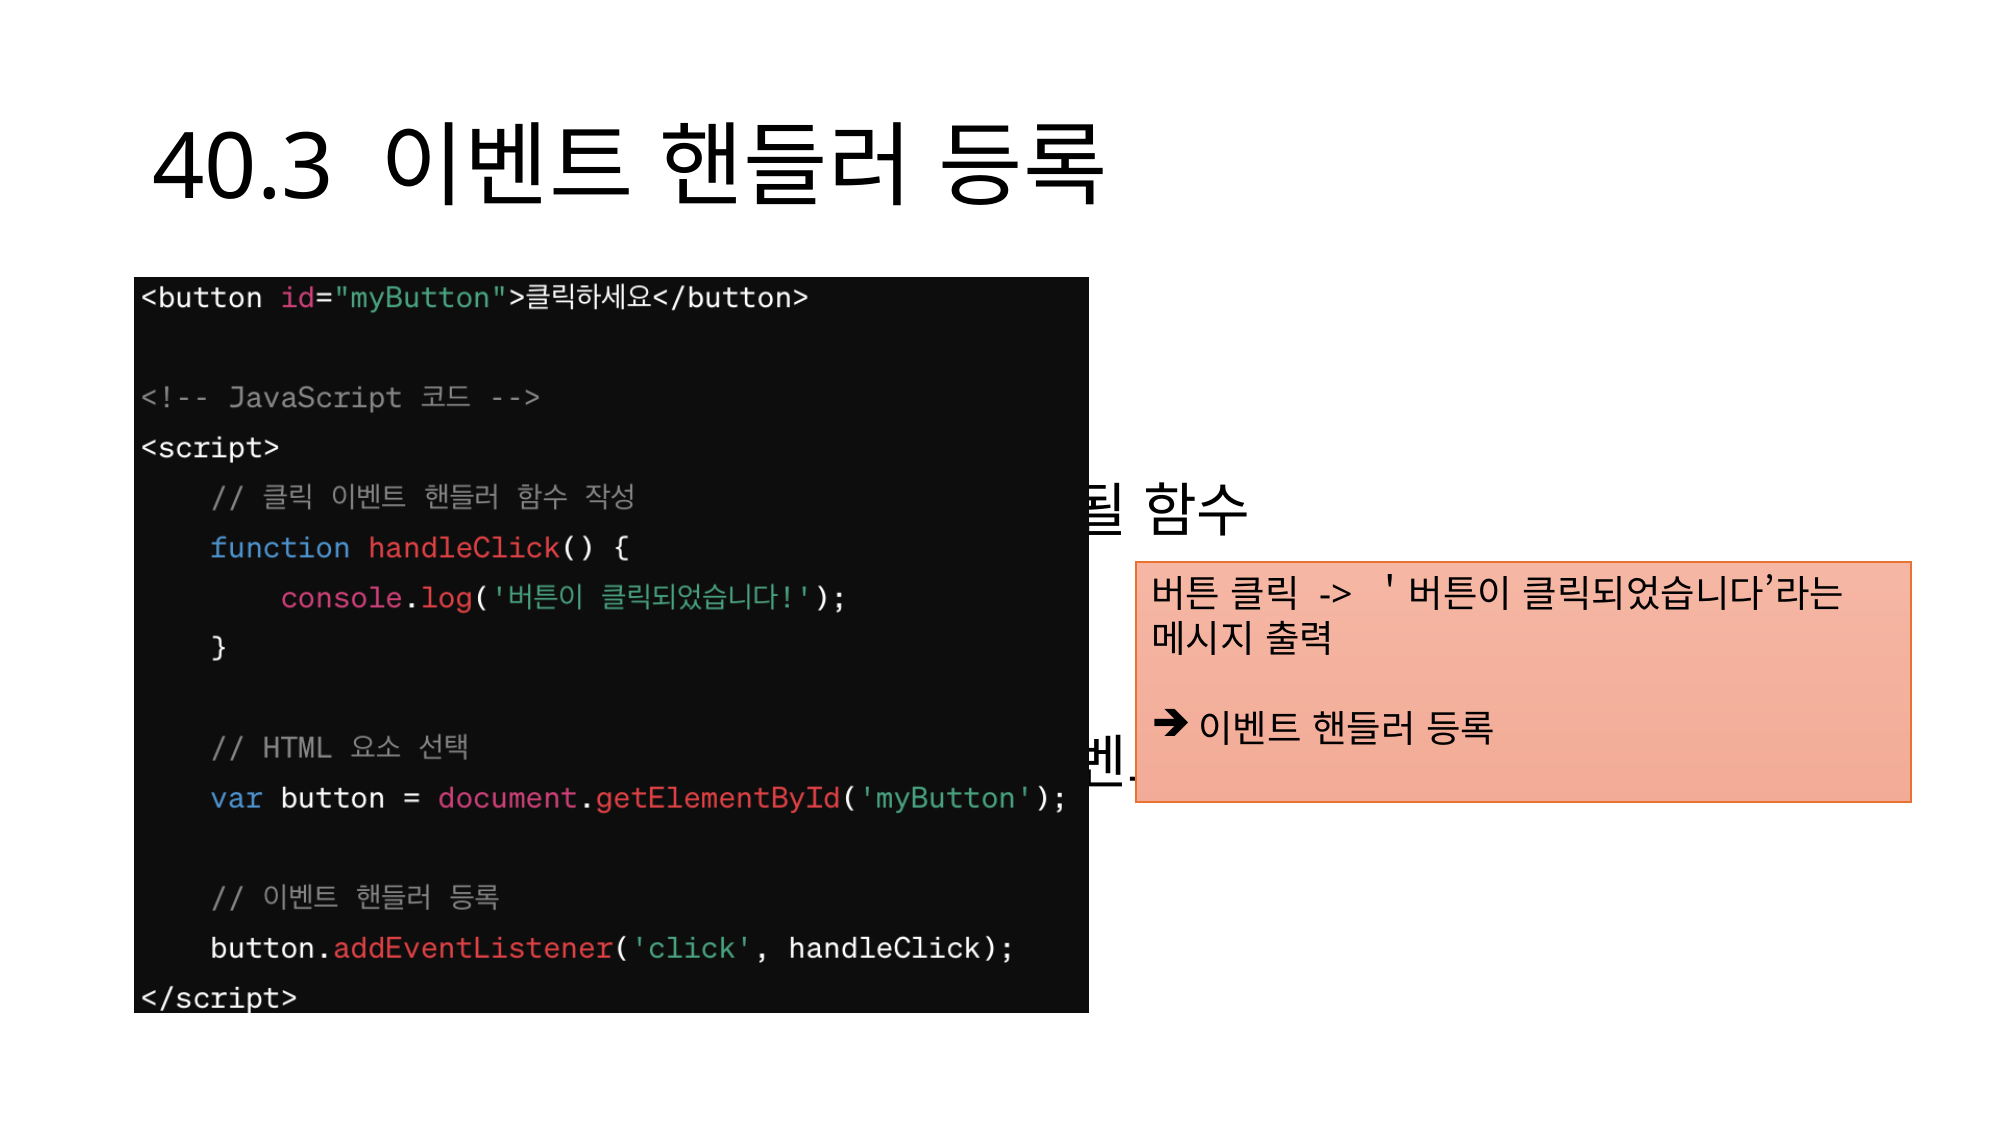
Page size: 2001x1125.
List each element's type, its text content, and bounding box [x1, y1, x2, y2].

picture [133, 276, 1089, 1014]
list 이벤트 핸들러: 이벤트가 발생했을 때 브라우저에 호출될 함수 이벤트 핸들러 등록: 이벤트가 발생했을 때 브라우저에게 이벤트 핸들러의 호출을 위임하는 것 [1089, 299, 1863, 1014]
title 40.3 이벤트 핸들러 등록 [137, 59, 1863, 278]
text_box 버튼 클릭 -> ＇버튼이 클릭되었습니다’라는 메시지 출력 이벤트 핸들러 등록 [1135, 561, 1912, 803]
